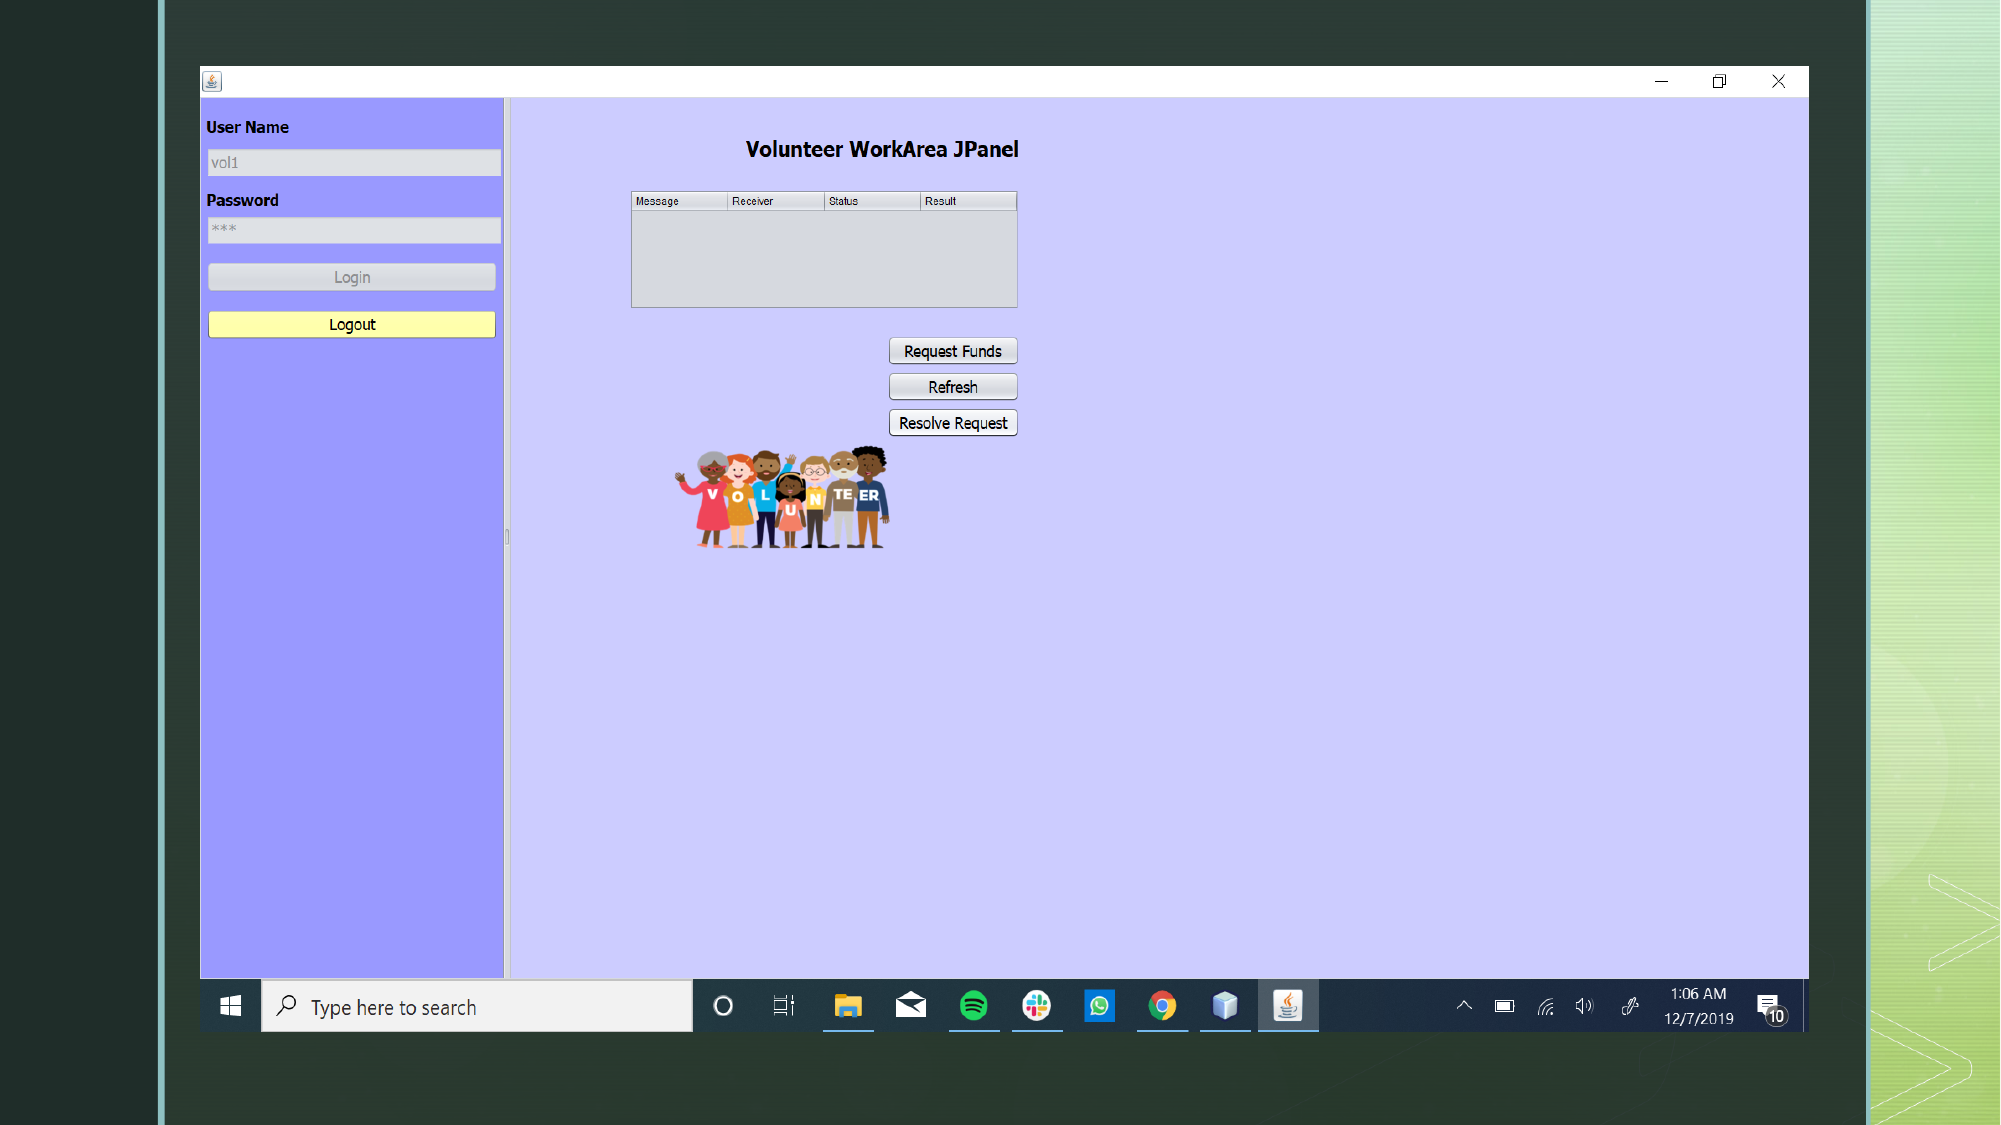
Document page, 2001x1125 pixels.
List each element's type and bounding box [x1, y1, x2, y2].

picture [1871, 0, 2001, 1125]
picture [199, 66, 1809, 1032]
